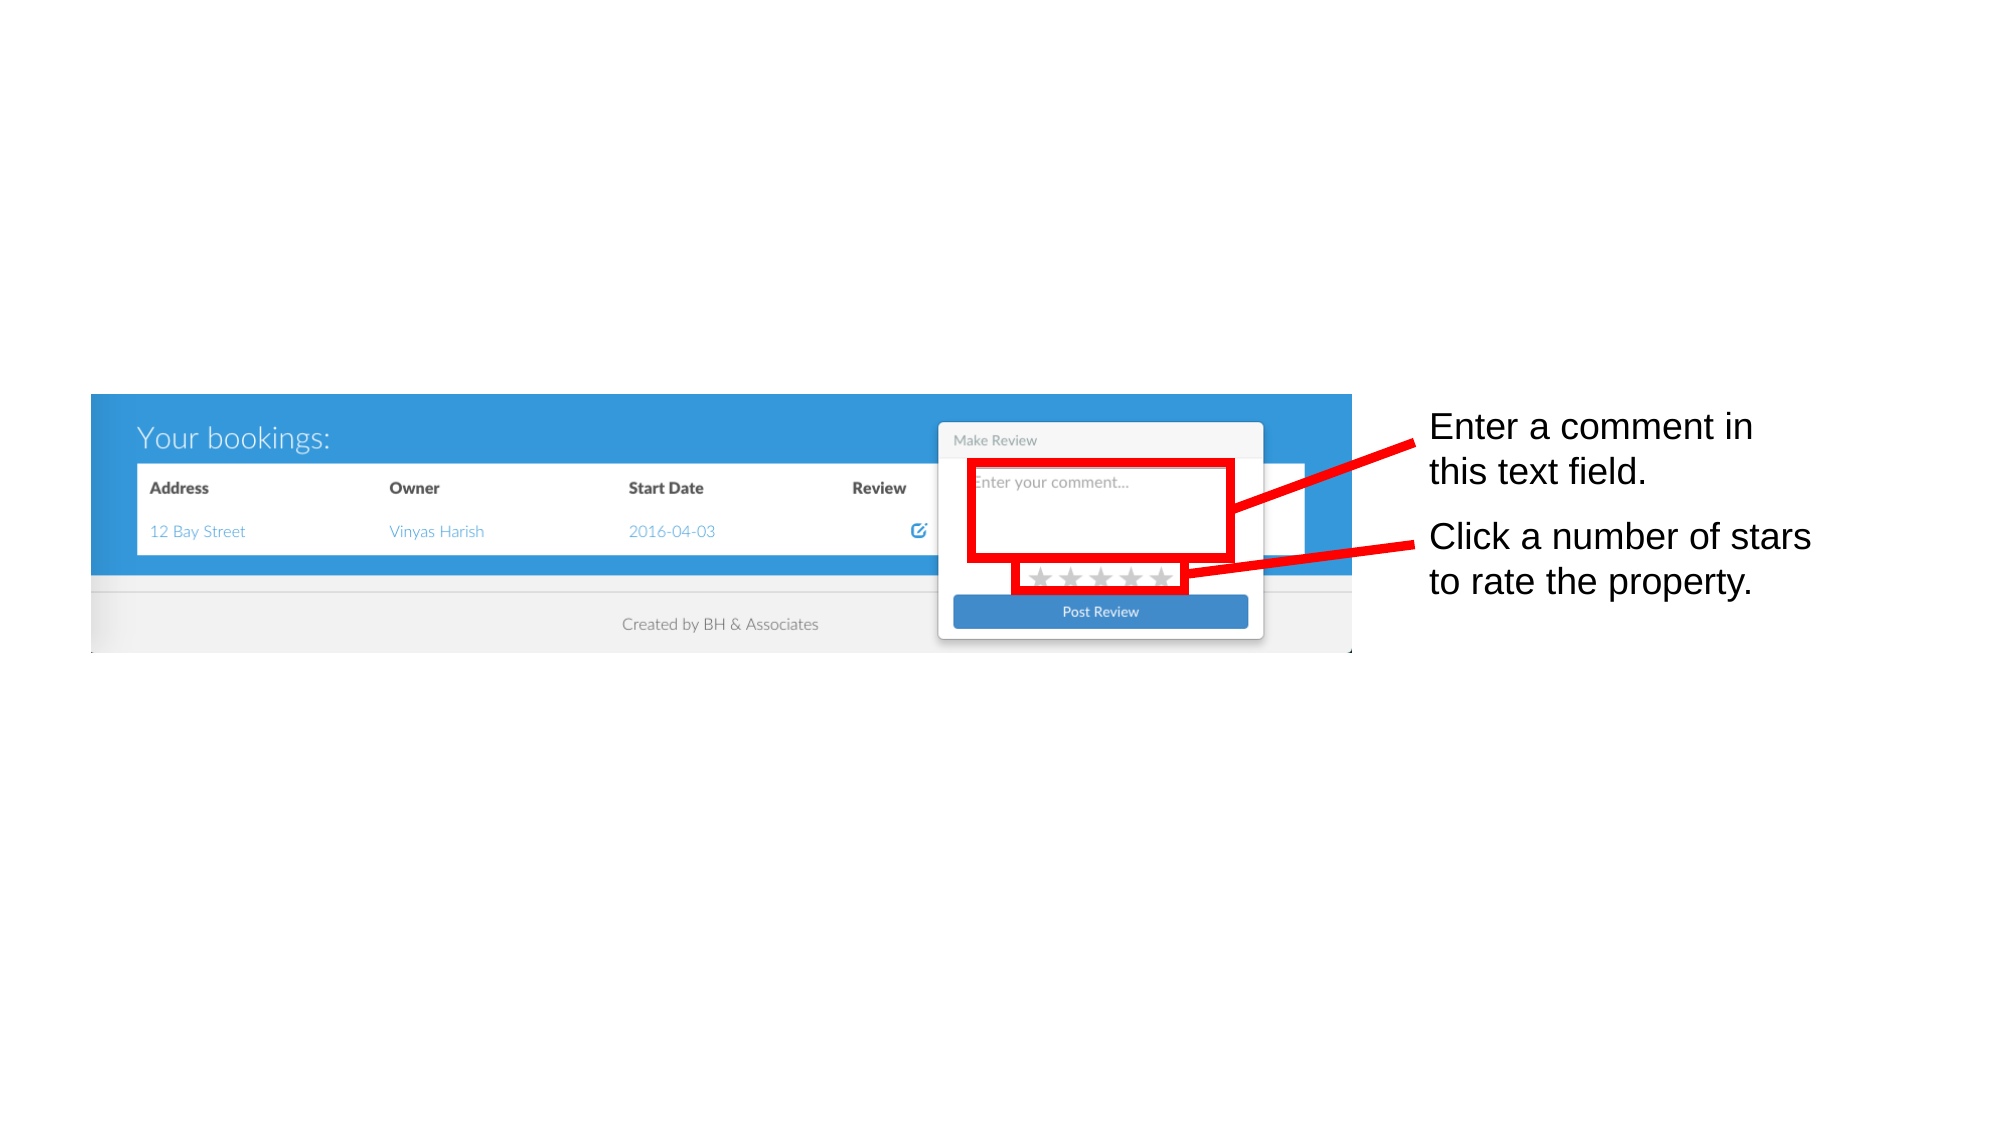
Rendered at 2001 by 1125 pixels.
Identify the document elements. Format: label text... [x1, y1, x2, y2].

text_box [1230, 442, 1415, 511]
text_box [1184, 544, 1415, 575]
text_box Enter a comment in this text field. [1414, 394, 1832, 500]
picture [91, 394, 1352, 653]
text_box Click a number of stars to rate the property. [1414, 505, 1832, 610]
